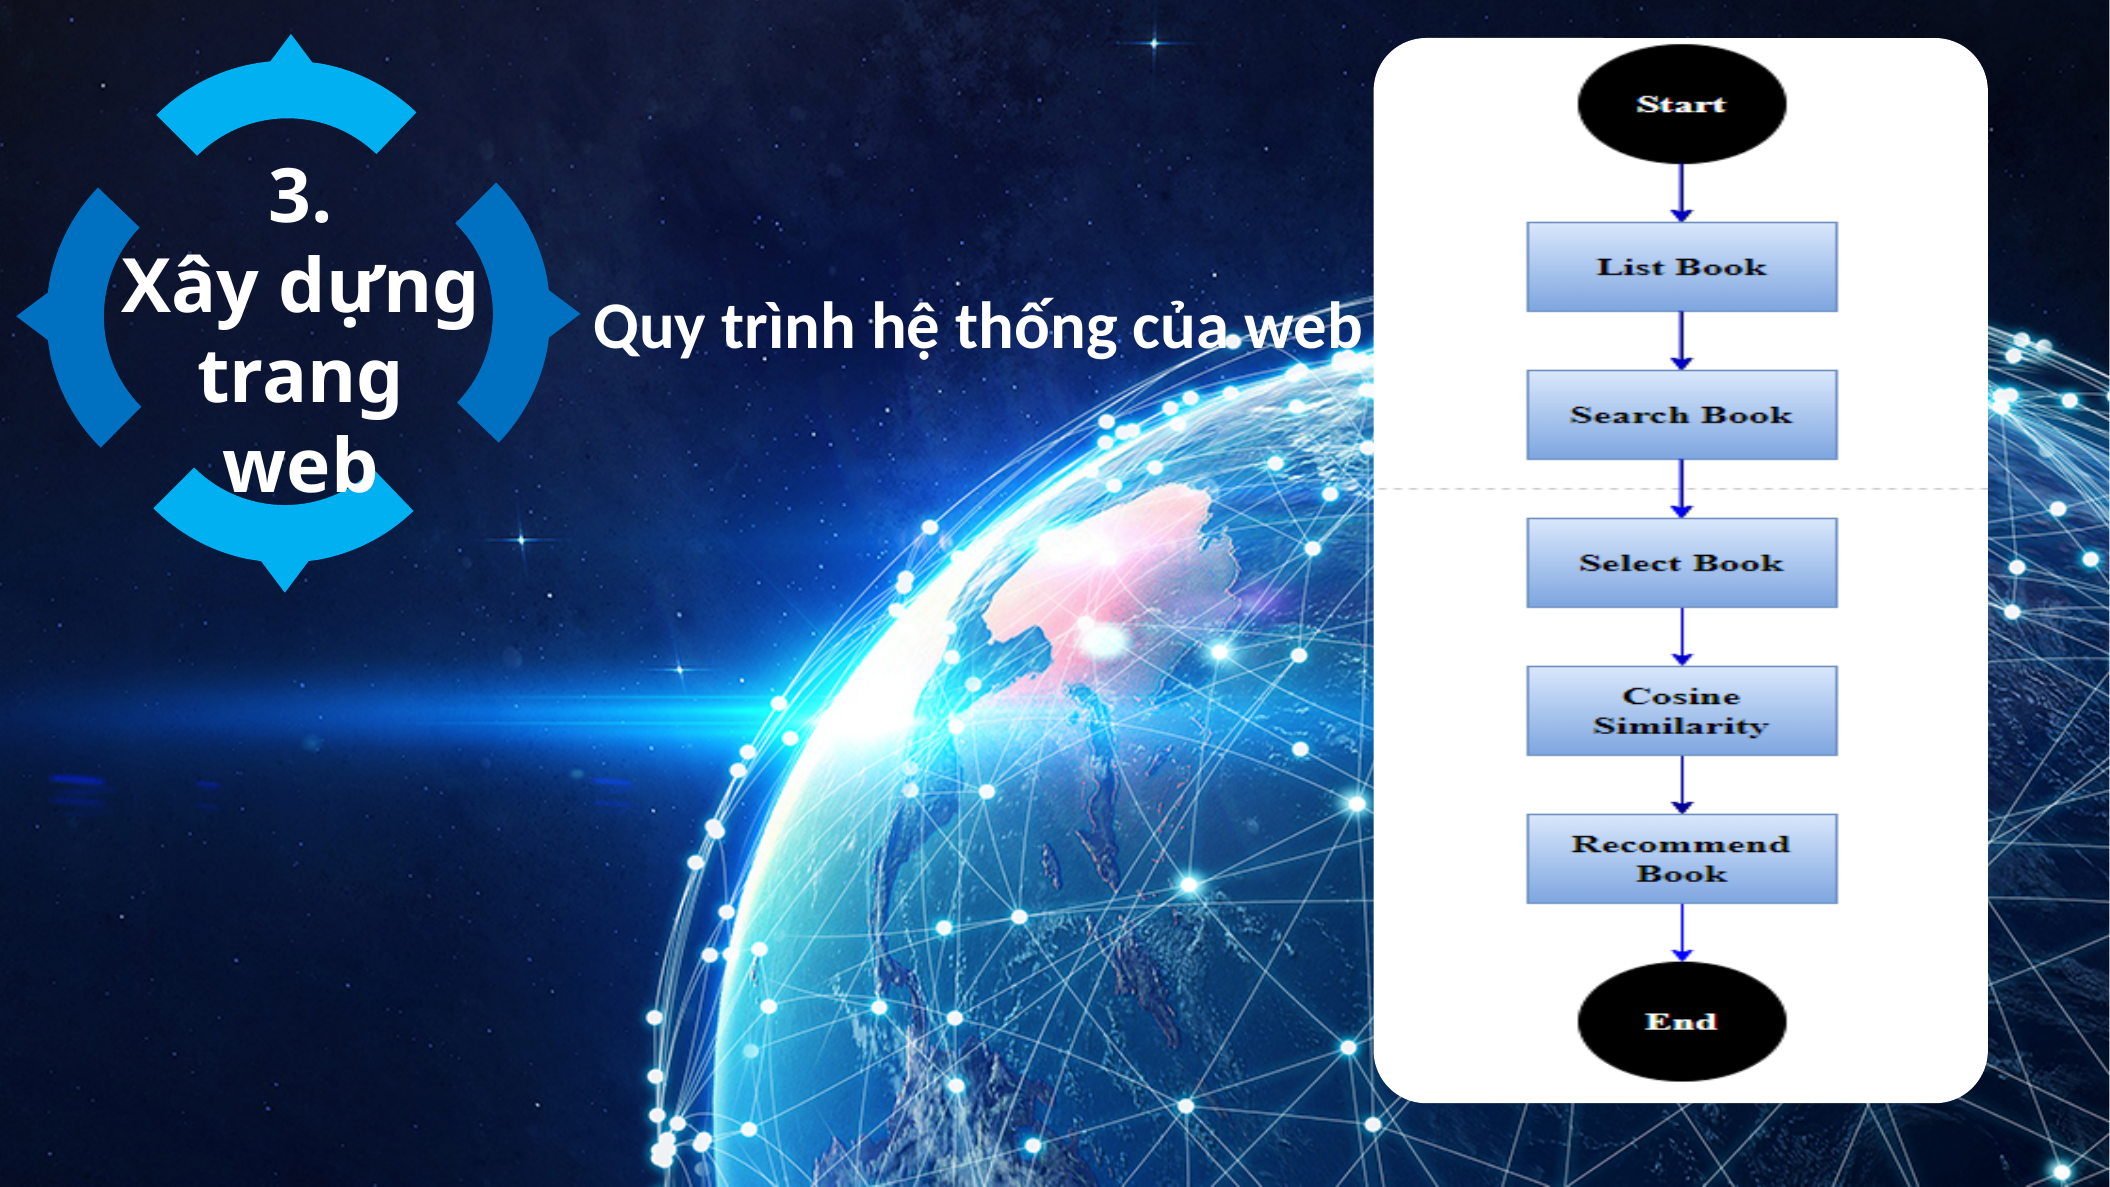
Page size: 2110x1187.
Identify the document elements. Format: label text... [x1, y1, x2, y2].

text_box Quy trình hệ thống của web [1988, 274, 2080, 370]
text_box [502, 187, 577, 441]
text_box [14, 186, 99, 448]
picture [0, 0, 2110, 1187]
text_box Quy trình hệ thống của web [577, 274, 1373, 370]
text_box [160, 516, 410, 595]
text_box [154, 32, 418, 139]
text_box 3. Xây dựng trang web [99, 139, 502, 516]
